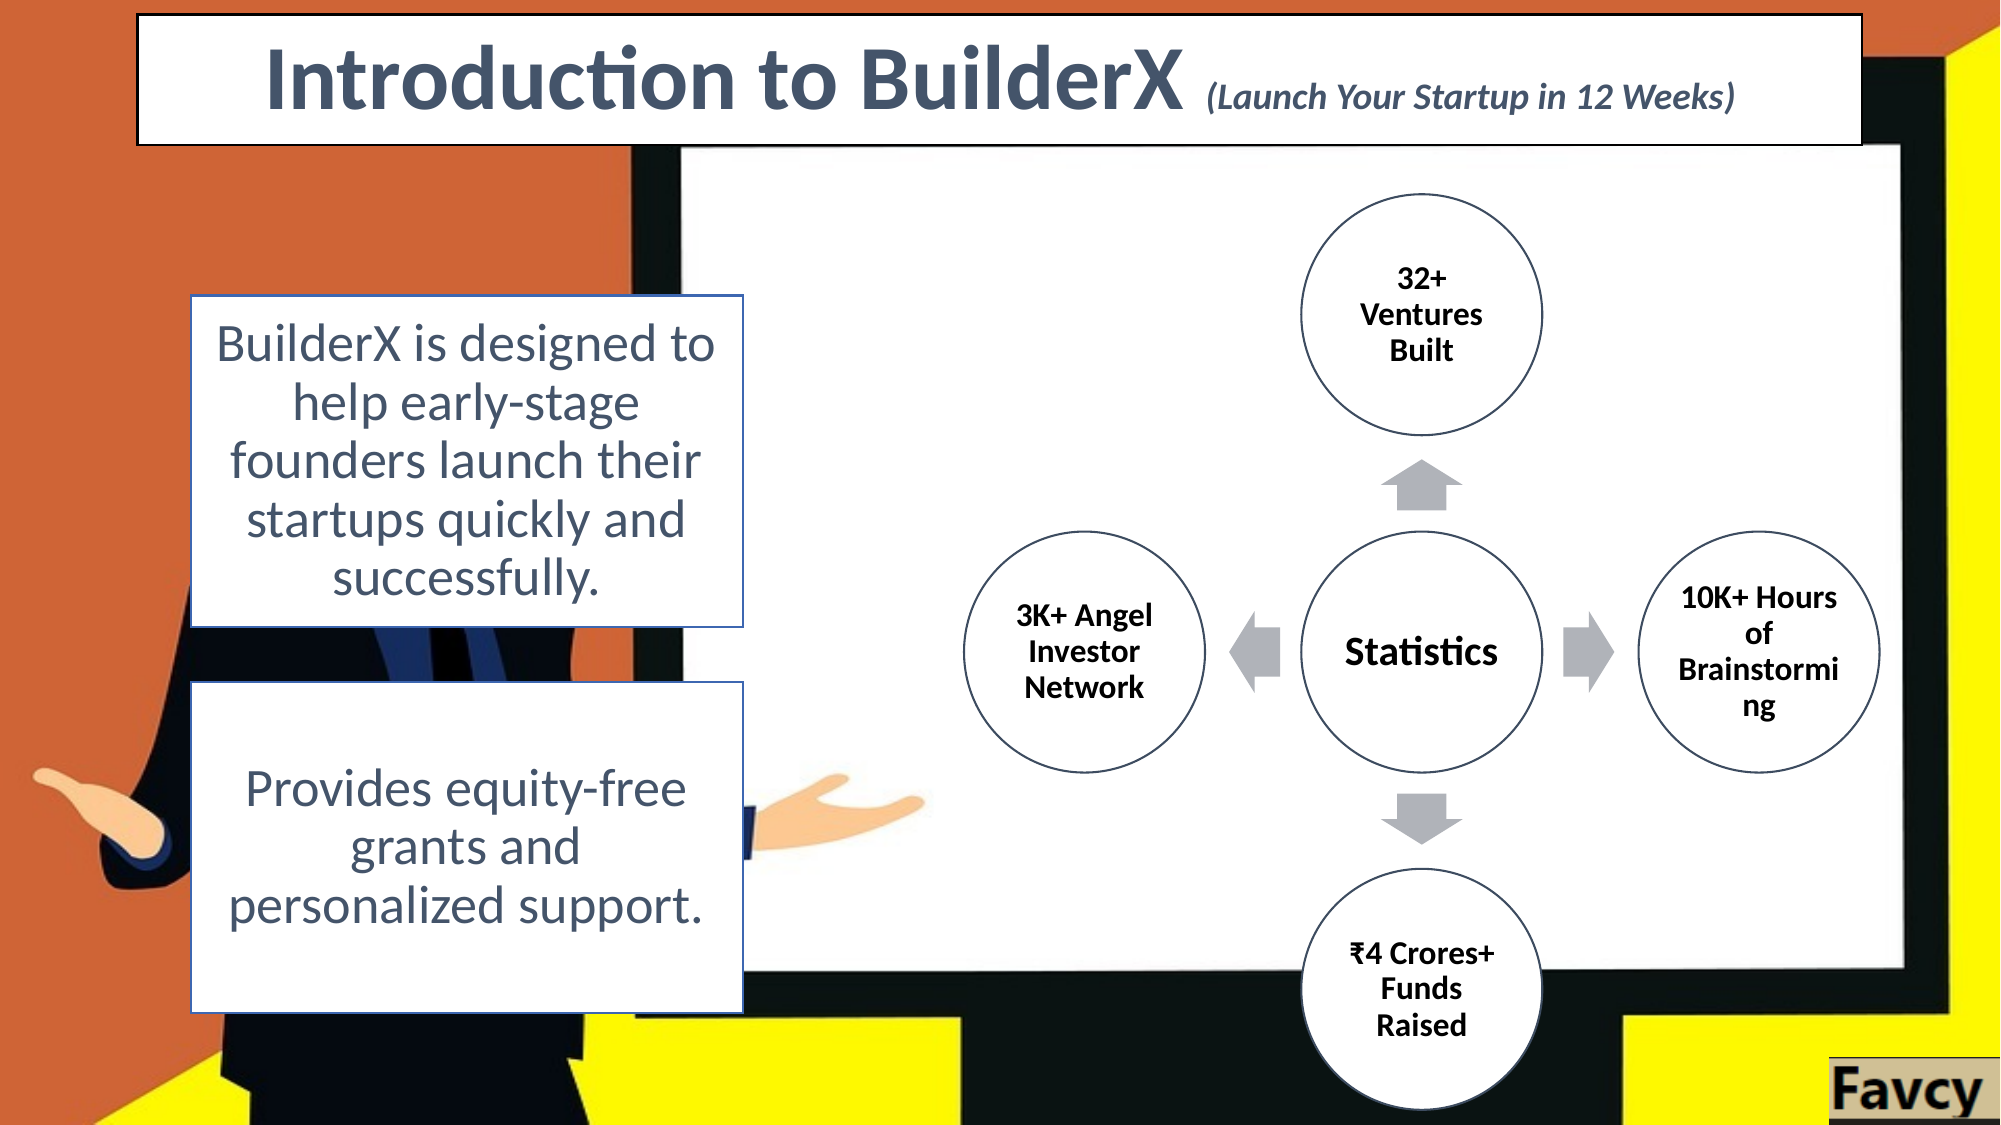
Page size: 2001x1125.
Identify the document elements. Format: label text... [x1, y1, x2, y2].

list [99, 295, 834, 1014]
picture [0, 0, 2001, 1125]
title Introduction to BuilderX (Launch Your Startup in 12 Weeks) [136, 13, 1863, 146]
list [859, 193, 1984, 1111]
